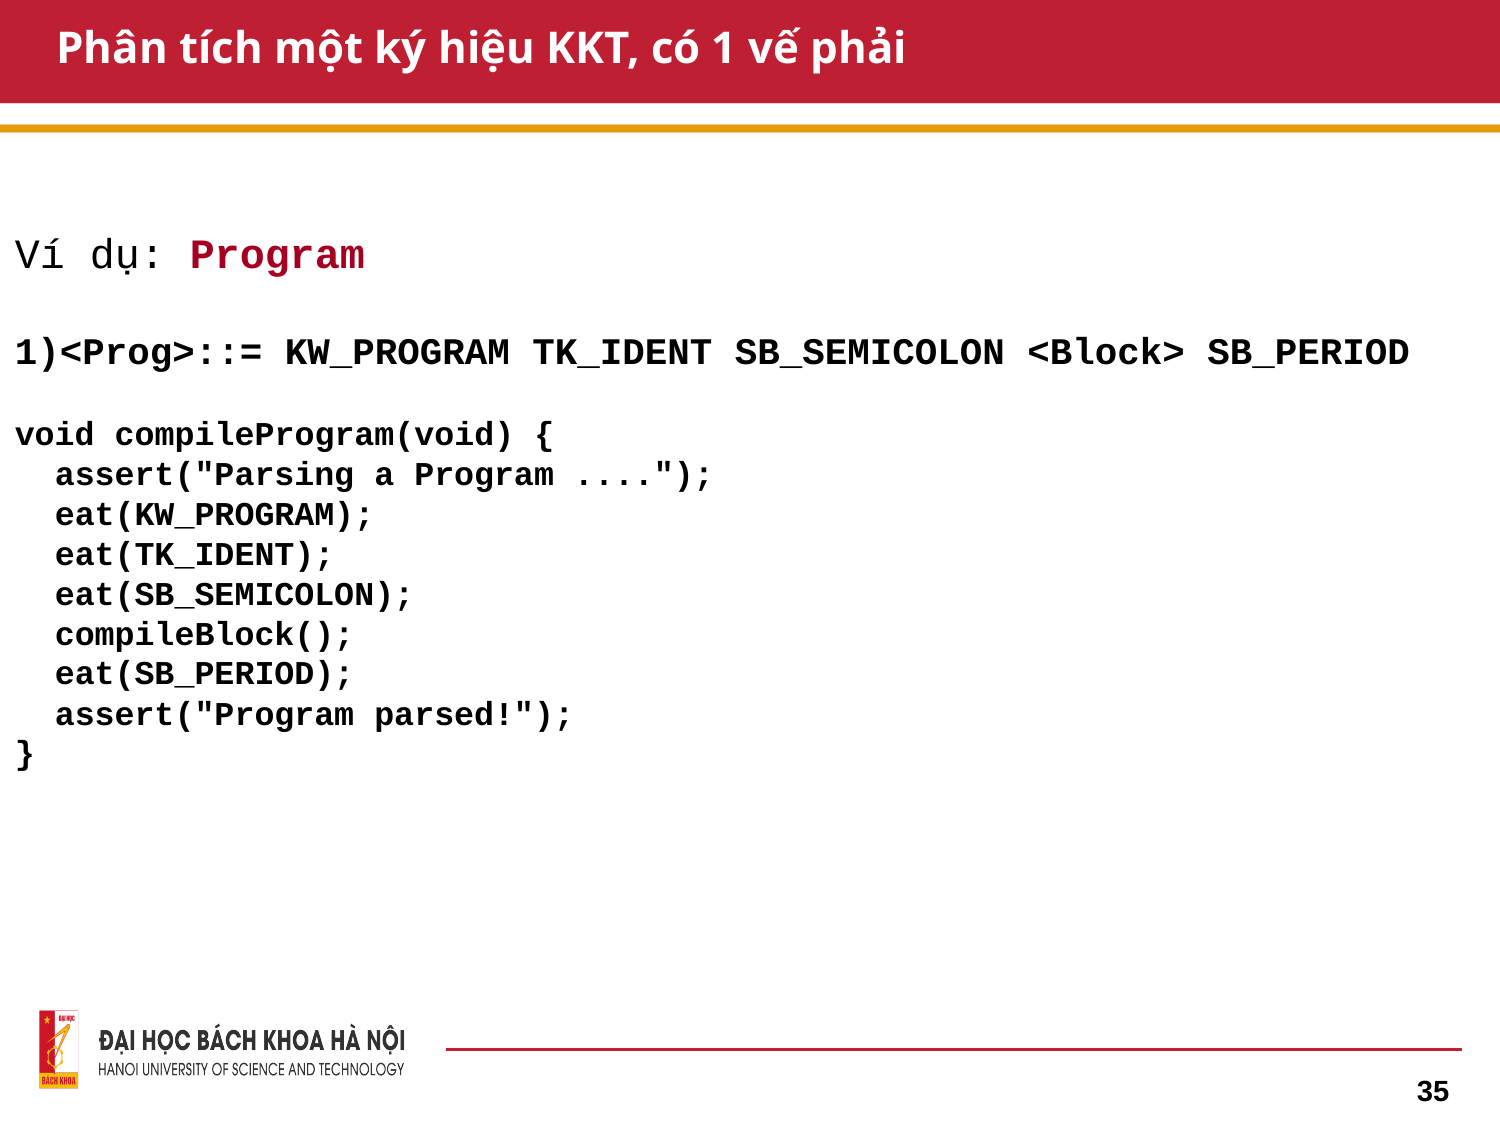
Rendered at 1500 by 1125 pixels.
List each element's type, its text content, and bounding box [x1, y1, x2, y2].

picture [0, 0, 1500, 219]
text_box Ví dụ: Program 1)<Prog>::= KW_PROGRAM TK_IDENT SB_SEMICOLON <Block> SB_PERIOD void compileProgram(void) { assert("Parsing a Program ...."); eat(KW_PROGRAM); eat(TK_IDENT); eat(SB_SEMICOLON); compileBlock(); eat(SB_PERIOD); assert("Program parsed!"); } [0, 219, 1500, 1002]
slide_number 35 [1126, 1065, 1464, 1125]
title Phân tích một ký hiệu KKT, có 1 vế phải [41, 18, 1459, 90]
picture [0, 1002, 1500, 1125]
